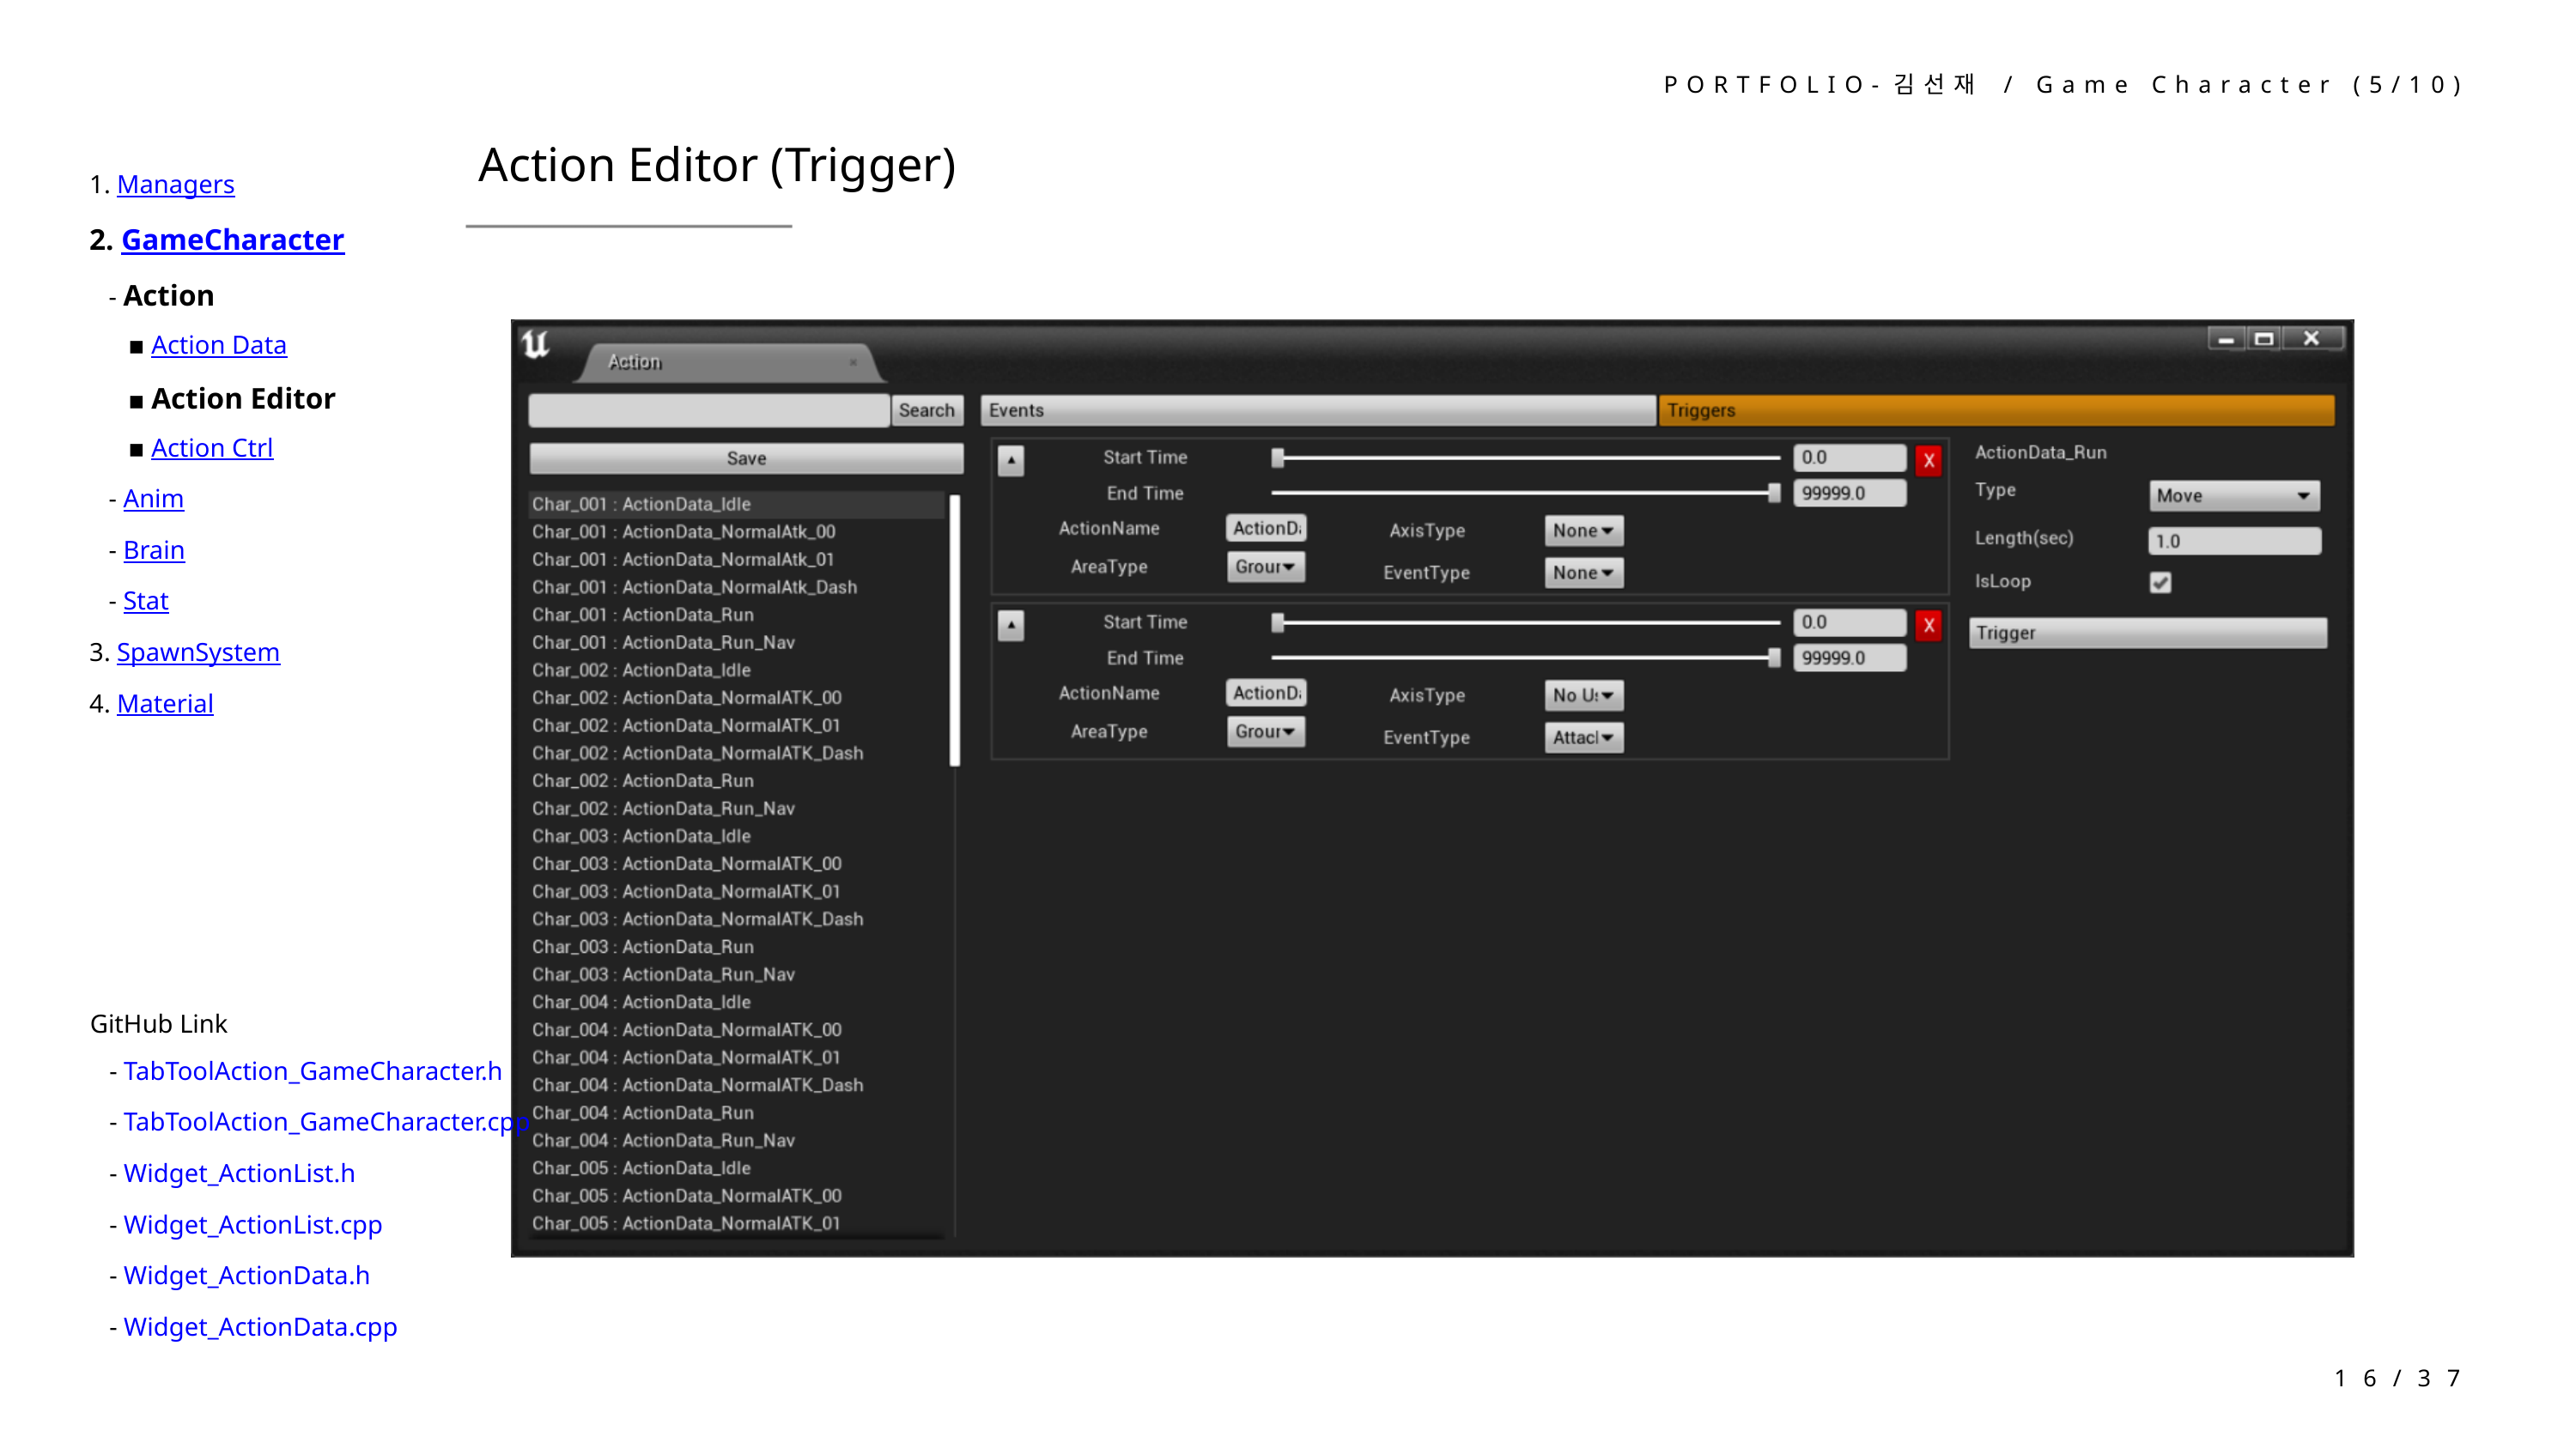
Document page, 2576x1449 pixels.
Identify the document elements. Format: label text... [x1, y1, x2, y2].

text_box 16/37 [2240, 1356, 2474, 1397]
text_box Action Editor (Trigger) [465, 128, 1368, 197]
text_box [511, 318, 2355, 1258]
text_box GitHub Link - TabToolAction_GameCharacter.h - TabToolAction_GameCharacter.cpp - Widget_ActionList.h - Widget_ActionList.cpp - Widget_ActionData.h - Widget_ActionData.cpp [76, 986, 590, 1352]
text_box 1. Managers 2. GameCharacter - Action ▪ Action Data ▪ Action Editor ▪ Action Ctrl - Anim - Brain - Stat 3. SpawnSystem 4. Material [76, 144, 589, 728]
text_box PORTFOLIO-김선재 / Game Character (5/10) [291, 64, 2474, 105]
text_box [465, 223, 793, 229]
